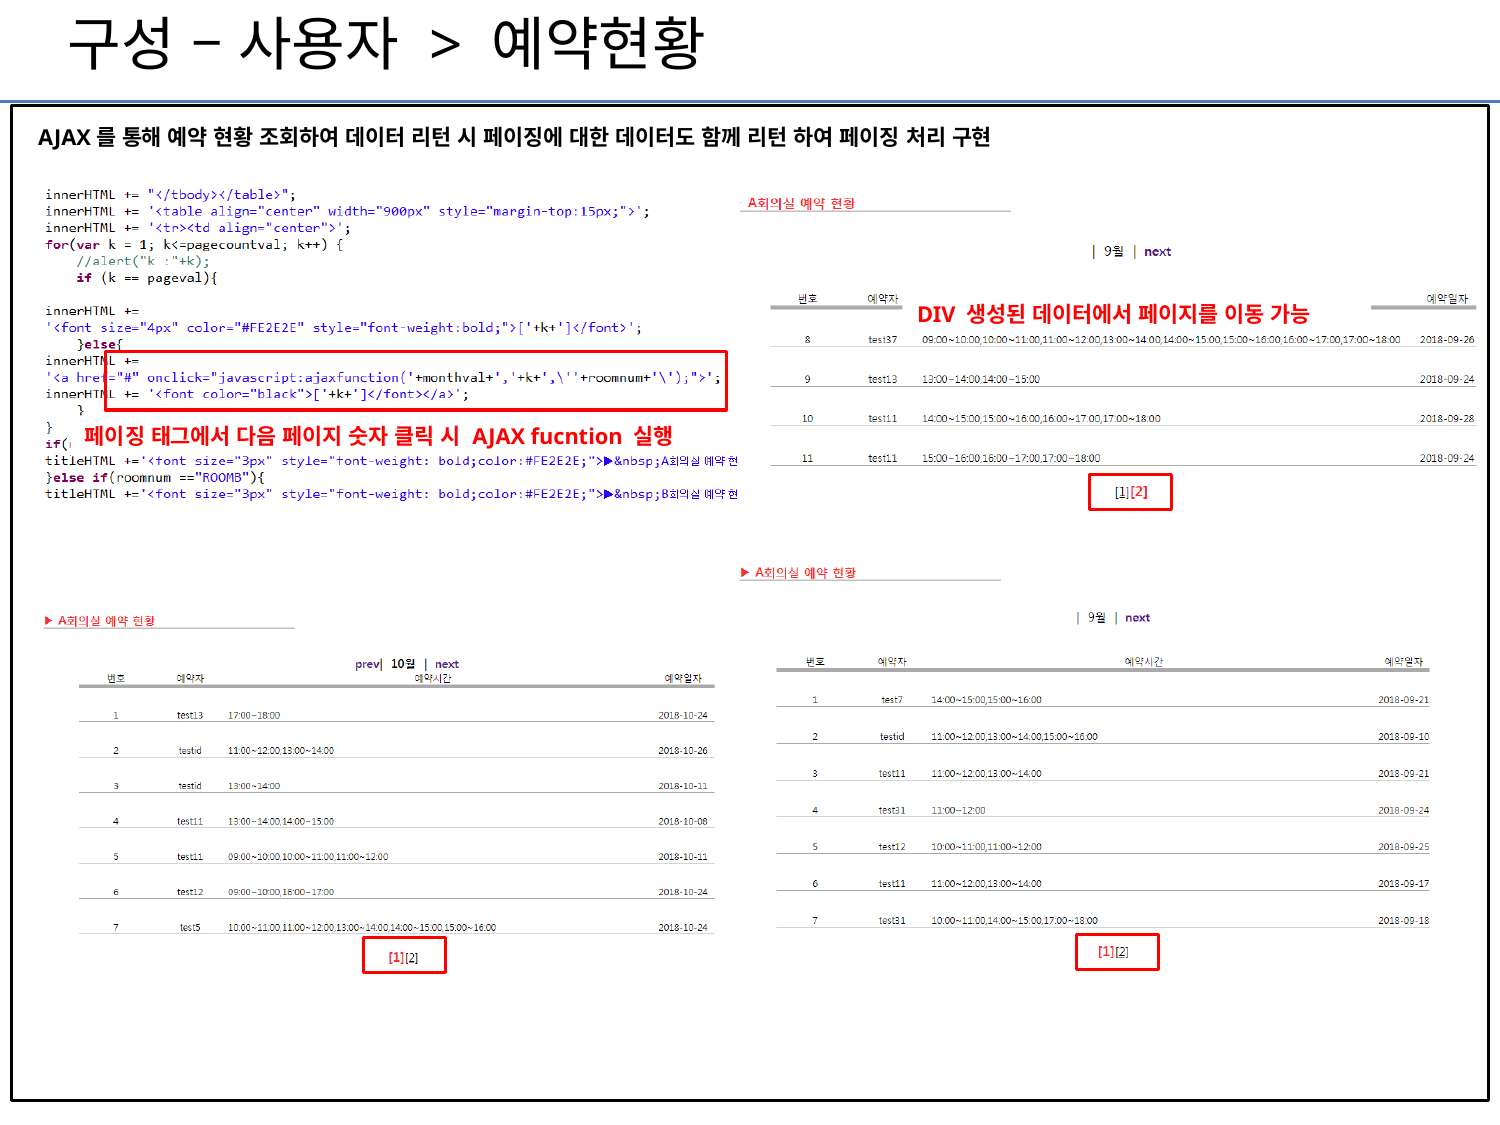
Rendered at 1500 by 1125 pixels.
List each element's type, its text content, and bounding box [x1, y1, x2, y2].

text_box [0, 0, 1500, 102]
text_box [10, 111, 1490, 1102]
picture [43, 609, 716, 970]
picture [737, 562, 1430, 976]
picture [27, 186, 1477, 505]
text_box AJAX를 통해 예약 현황 조회하여 데이터 리턴 시 페이징에 대한 데이터도 함께 리턴 하여 페이징 처리 구현 [23, 116, 1254, 158]
